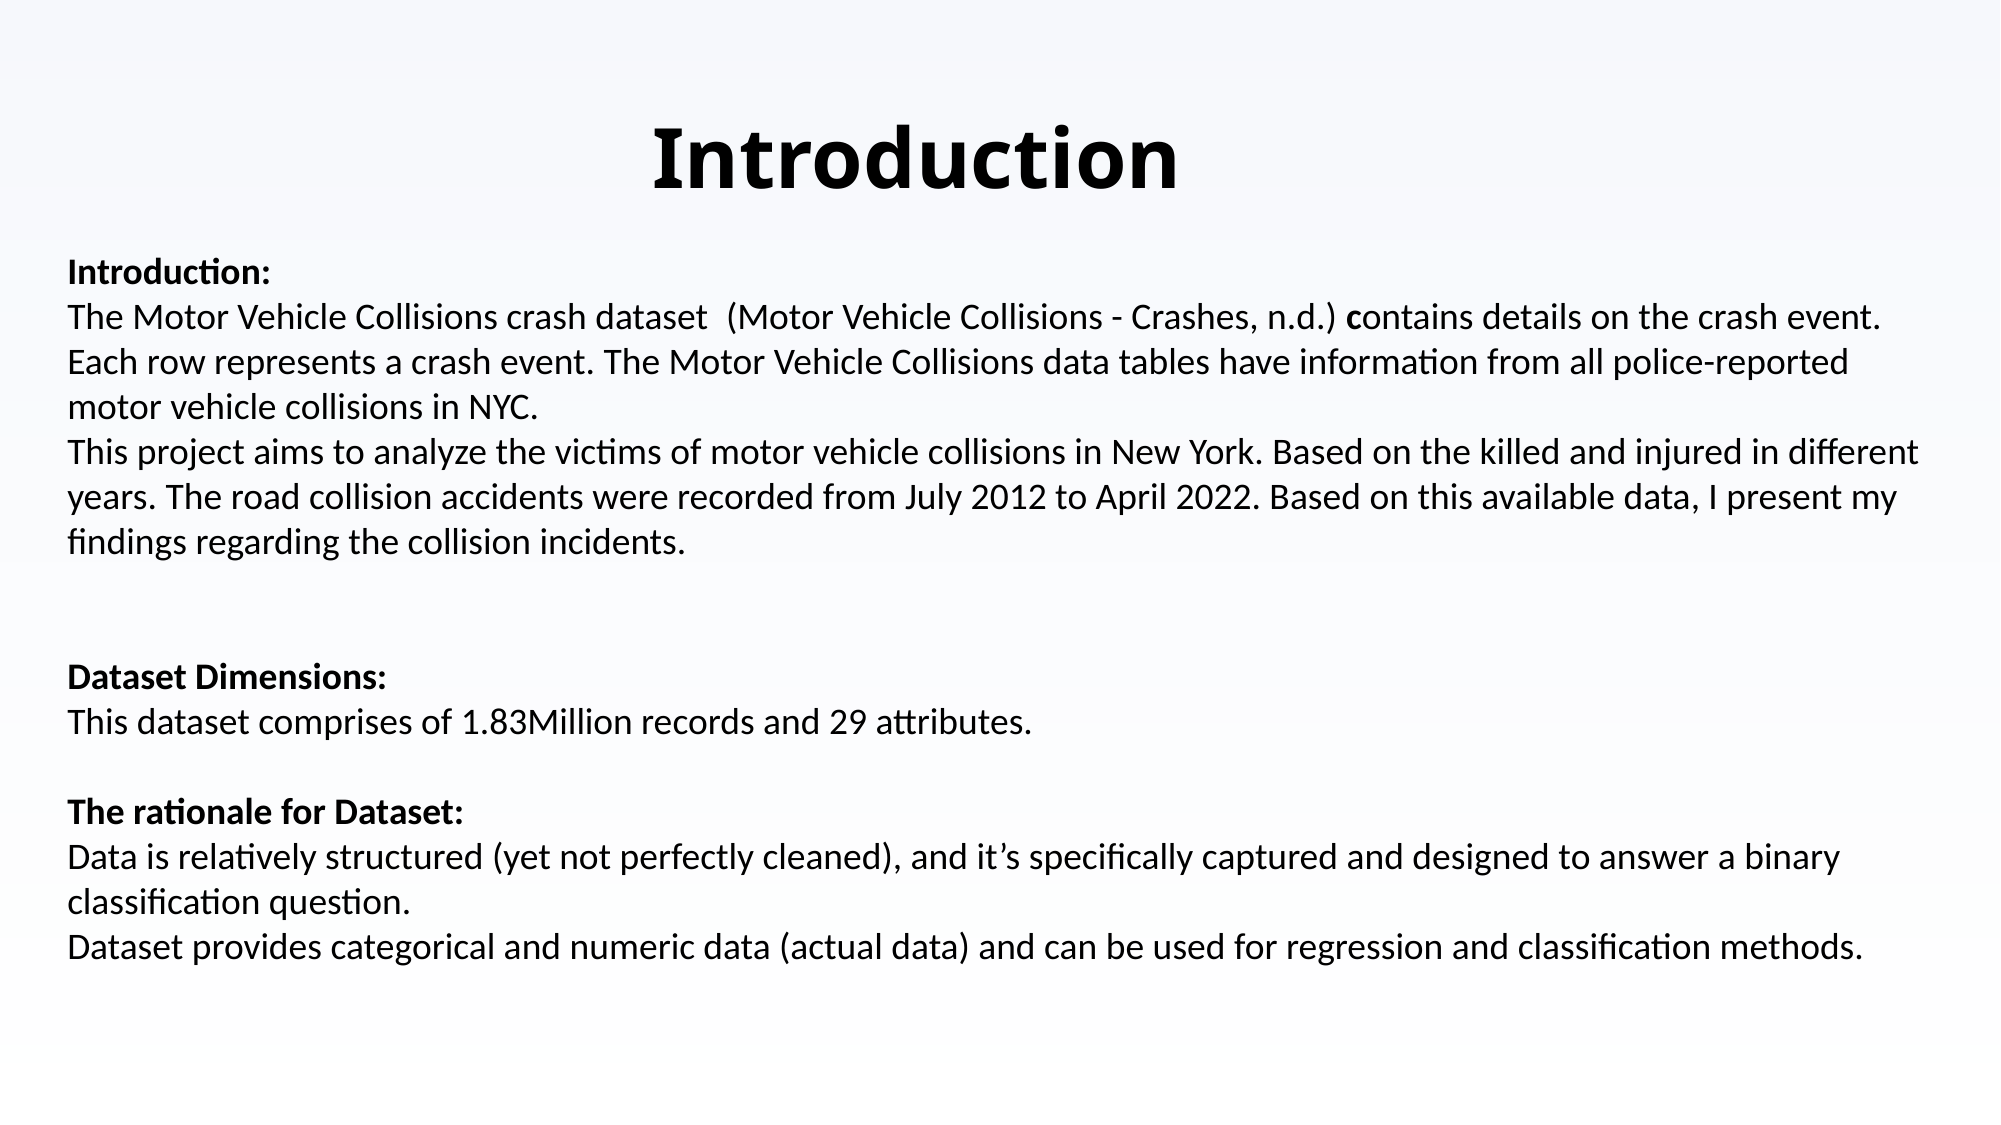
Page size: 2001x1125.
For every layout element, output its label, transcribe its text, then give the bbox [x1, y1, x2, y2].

text_box Introduction: The Motor Vehicle Collisions crash dataset (Motor Vehicle Collisions - Crashes, n.d.) contains details on the crash event. Each row represents a crash event. The Motor Vehicle Collisions data tables have information from all police-reported motor vehicle collisions in NYC. This project aims to analyze the victims of motor vehicle collisions in New York. Based on the killed and injured in different years. The road collision accidents were recorded from July 2012 to April 2022. Based on this available data, I present my findings regarding the collision incidents. Dataset Dimensions: This dataset comprises of 1.83Million records and 29 attributes. The rationale for Dataset: Data is relatively structured (yet not perfectly cleaned), and it’s specifically captured and designed to answer a binary classification question. Dataset provides categorical and numeric data (actual data) and can be used for regression and classification methods. [52, 239, 1950, 1065]
title Introduction [268, 83, 1567, 239]
